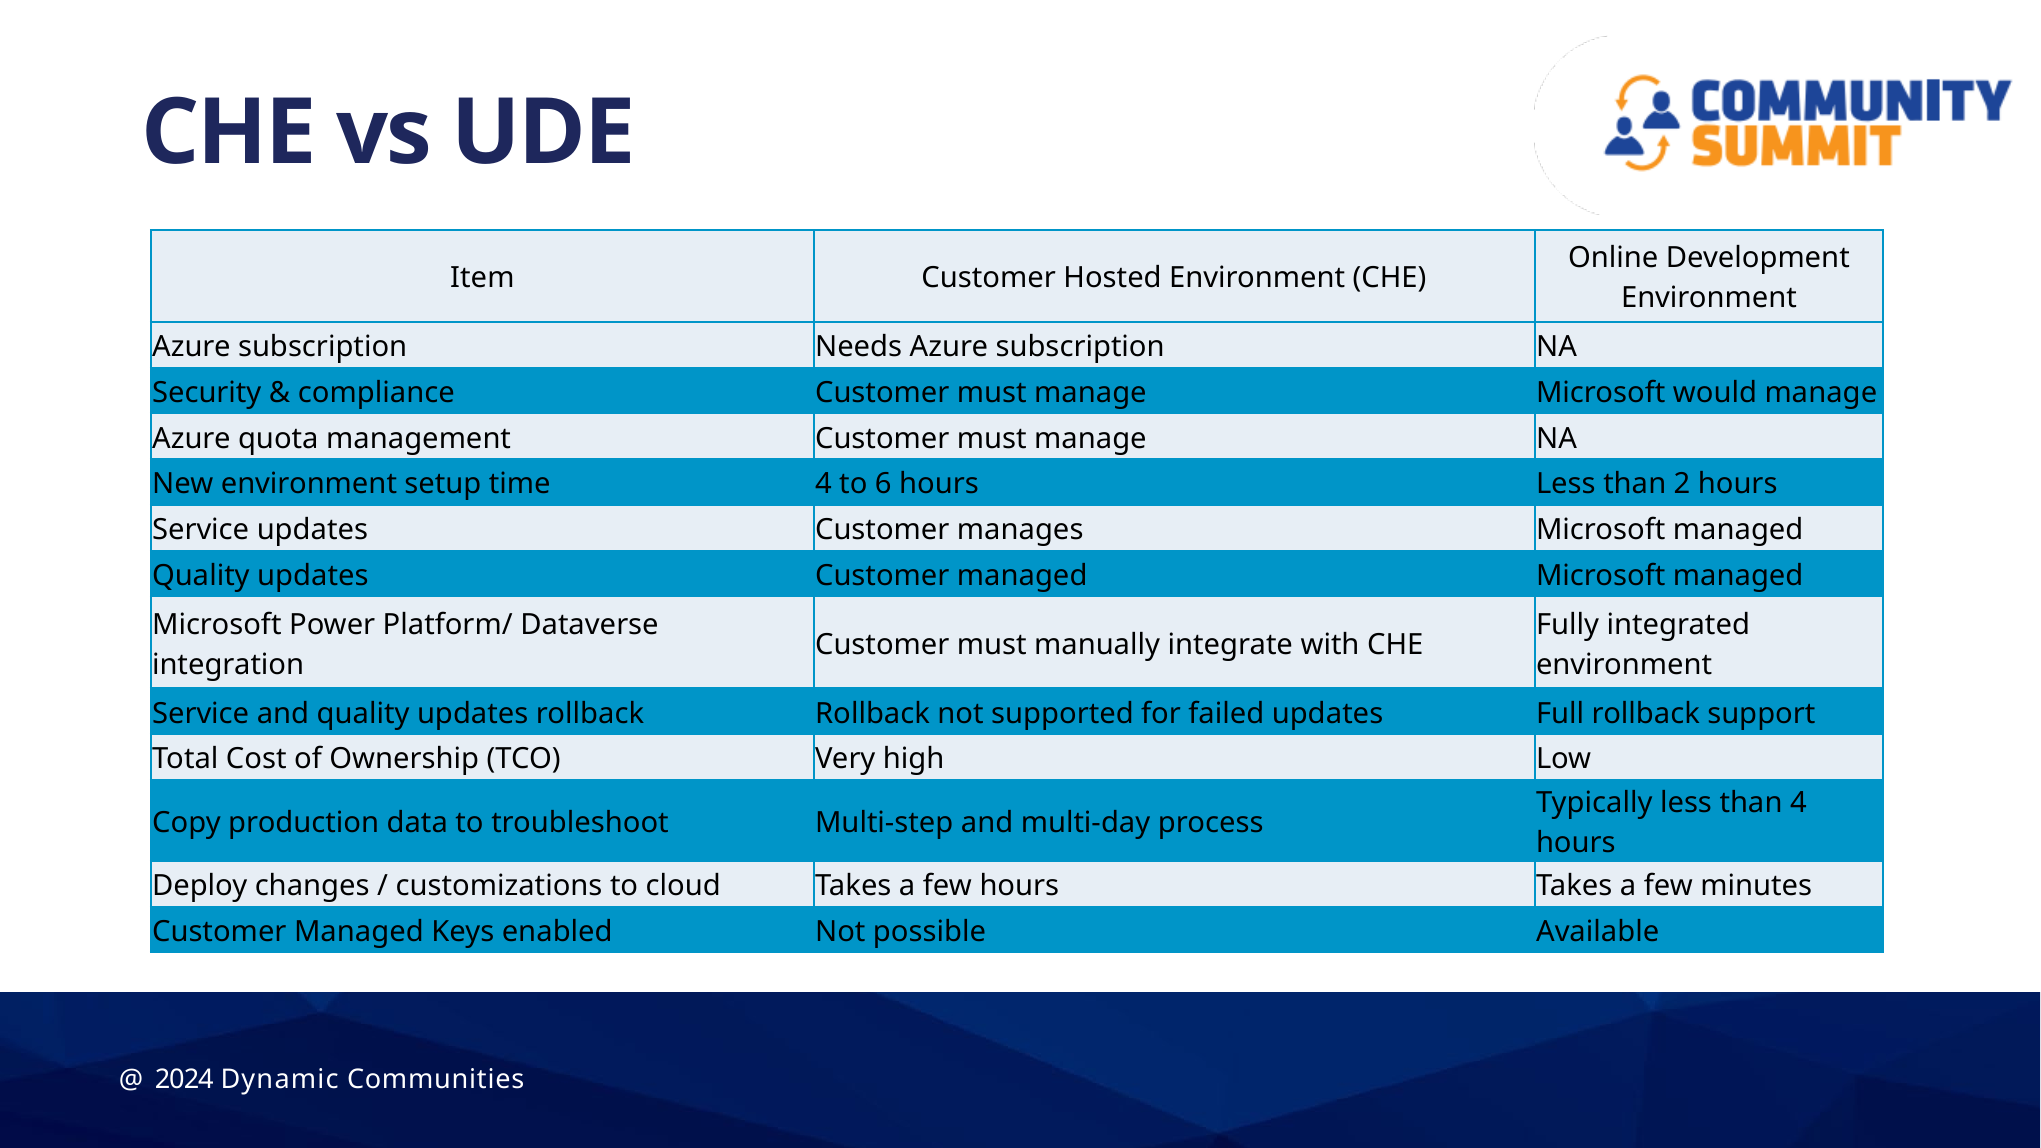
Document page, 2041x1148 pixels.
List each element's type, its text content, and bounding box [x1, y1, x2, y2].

table_cell Very high [815, 735, 1534, 779]
table_cell Fully integrated environment [1536, 597, 1882, 687]
table_cell Multi-step and multi-day process [815, 781, 1534, 860]
table_cell Quality updates [152, 552, 813, 596]
table_cell Available [1536, 907, 1882, 951]
table_cell Microsoft managed [1536, 506, 1882, 550]
table_cell NA [1536, 323, 1882, 367]
table_cell Security & compliance [152, 368, 813, 412]
table_cell Rollback not supported for failed updates [815, 689, 1534, 733]
table_cell Microsoft would manage [1536, 368, 1882, 412]
table_cell Less than 2 hours [1536, 460, 1882, 504]
table_cell Service and quality updates rollback [152, 689, 813, 733]
table_cell New environment setup time [152, 460, 813, 504]
table_cell Service updates [152, 506, 813, 550]
table_cell Takes a few minutes [1536, 862, 1882, 906]
table_cell Azure quota management [152, 414, 813, 458]
table_cell Customer must manually integrate with CHE [815, 597, 1534, 687]
table_cell Needs Azure subscription [815, 323, 1534, 367]
table_cell Customer managed [815, 552, 1534, 596]
table_cell Azure subscription [152, 323, 813, 367]
table_cell Low [1536, 735, 1882, 779]
table_cell NA [1536, 414, 1882, 458]
table_cell Full rollback support [1536, 689, 1882, 733]
table_cell Microsoft Power Platform/ Dataverse integration [152, 597, 813, 687]
table_cell Customer must manage [815, 368, 1534, 412]
title CHE vs UDE [117, 75, 1917, 193]
table_cell Takes a few hours [815, 862, 1534, 906]
table_cell Deploy changes / customizations to cloud [152, 862, 813, 906]
table_cell Typically less than 4 hours [1536, 781, 1882, 860]
table_cell 4 to 6 hours [815, 460, 1534, 504]
table_header Customer Hosted Environment (CHE) [815, 231, 1534, 321]
table_cell Customer manages [815, 506, 1534, 550]
table_cell Microsoft managed [1536, 552, 1882, 596]
table_cell Total Cost of Ownership (TCO) [152, 735, 813, 779]
table_cell Customer must manage [815, 414, 1534, 458]
table_cell Customer Managed Keys enabled [152, 907, 813, 951]
table_cell Not possible [815, 907, 1534, 951]
picture [0, 992, 2041, 1148]
table_cell Copy production data to troubleshoot [152, 781, 813, 860]
table_header Item [152, 231, 813, 321]
table_header Online Development Environment [1536, 231, 1882, 321]
